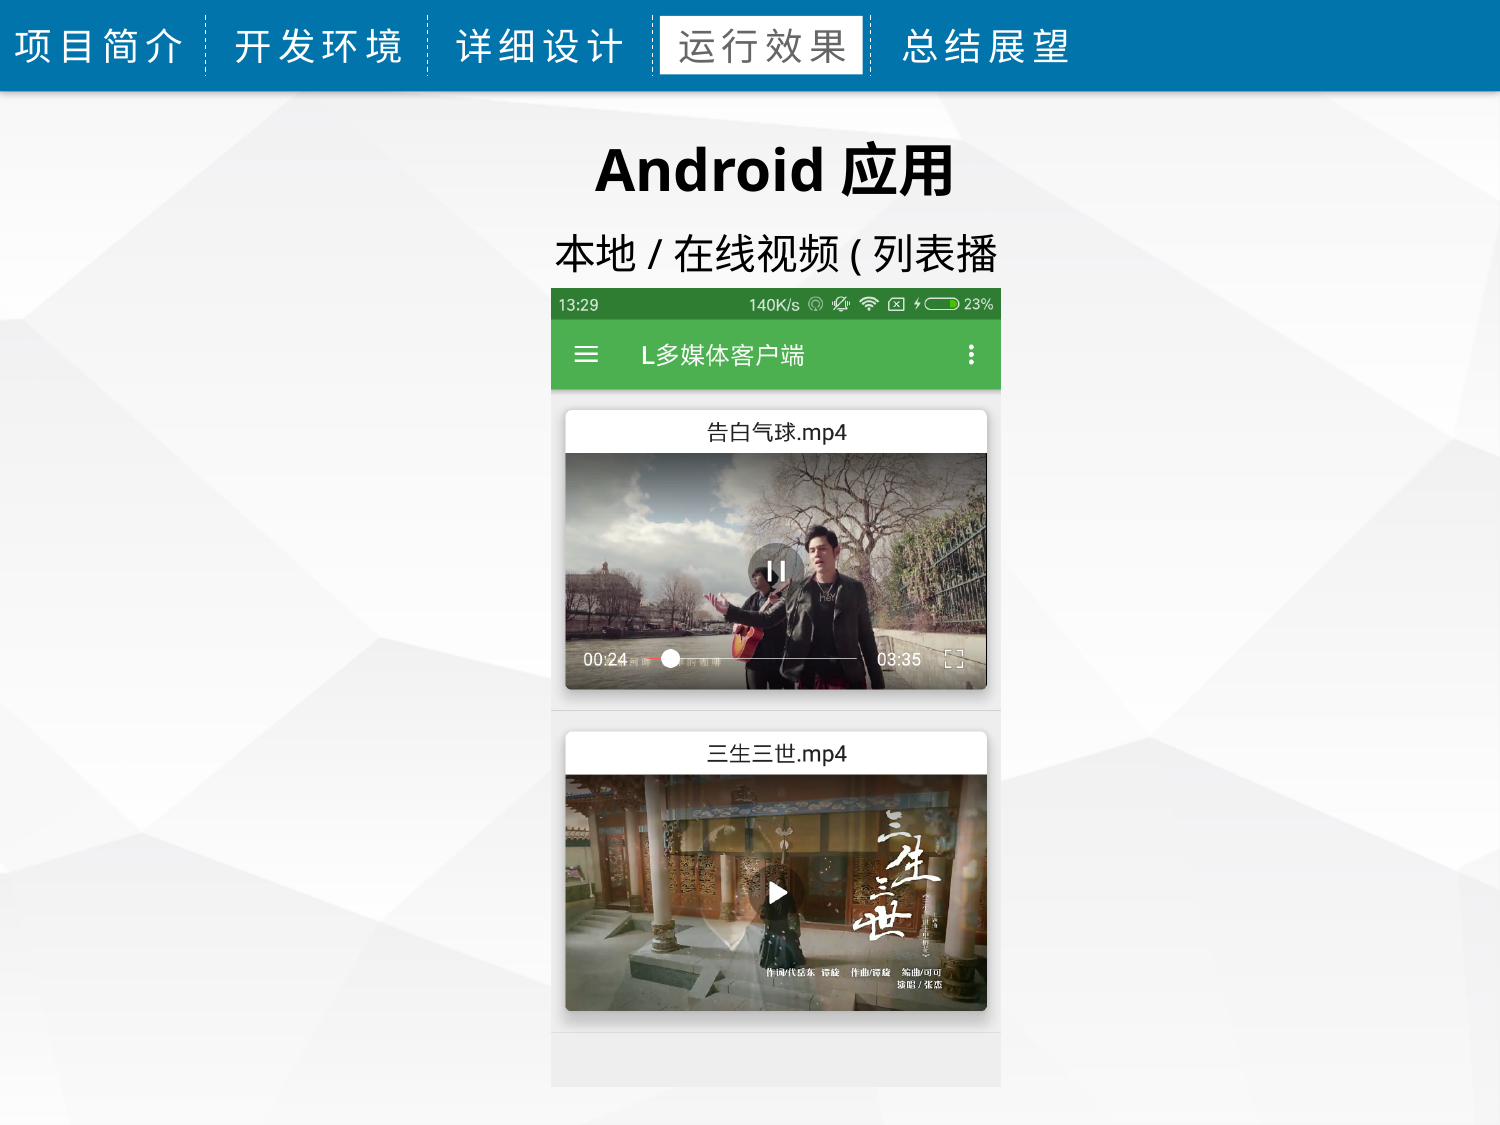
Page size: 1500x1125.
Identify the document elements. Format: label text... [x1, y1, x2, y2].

text_box 开发环境 [214, 15, 423, 76]
text_box 详细设计 [440, 15, 652, 76]
text_box Android应用 本地/在线视频(列表播放) [512, 90, 1040, 361]
text_box [0, 0, 1500, 92]
text_box 运行效果 [663, 15, 870, 76]
text_box 项目简介 [0, 15, 211, 76]
text_box 运行效果 [871, 15, 876, 76]
text_box [659, 15, 663, 75]
picture [0, 92, 1500, 1125]
text_box 总结展望 [886, 15, 1099, 76]
